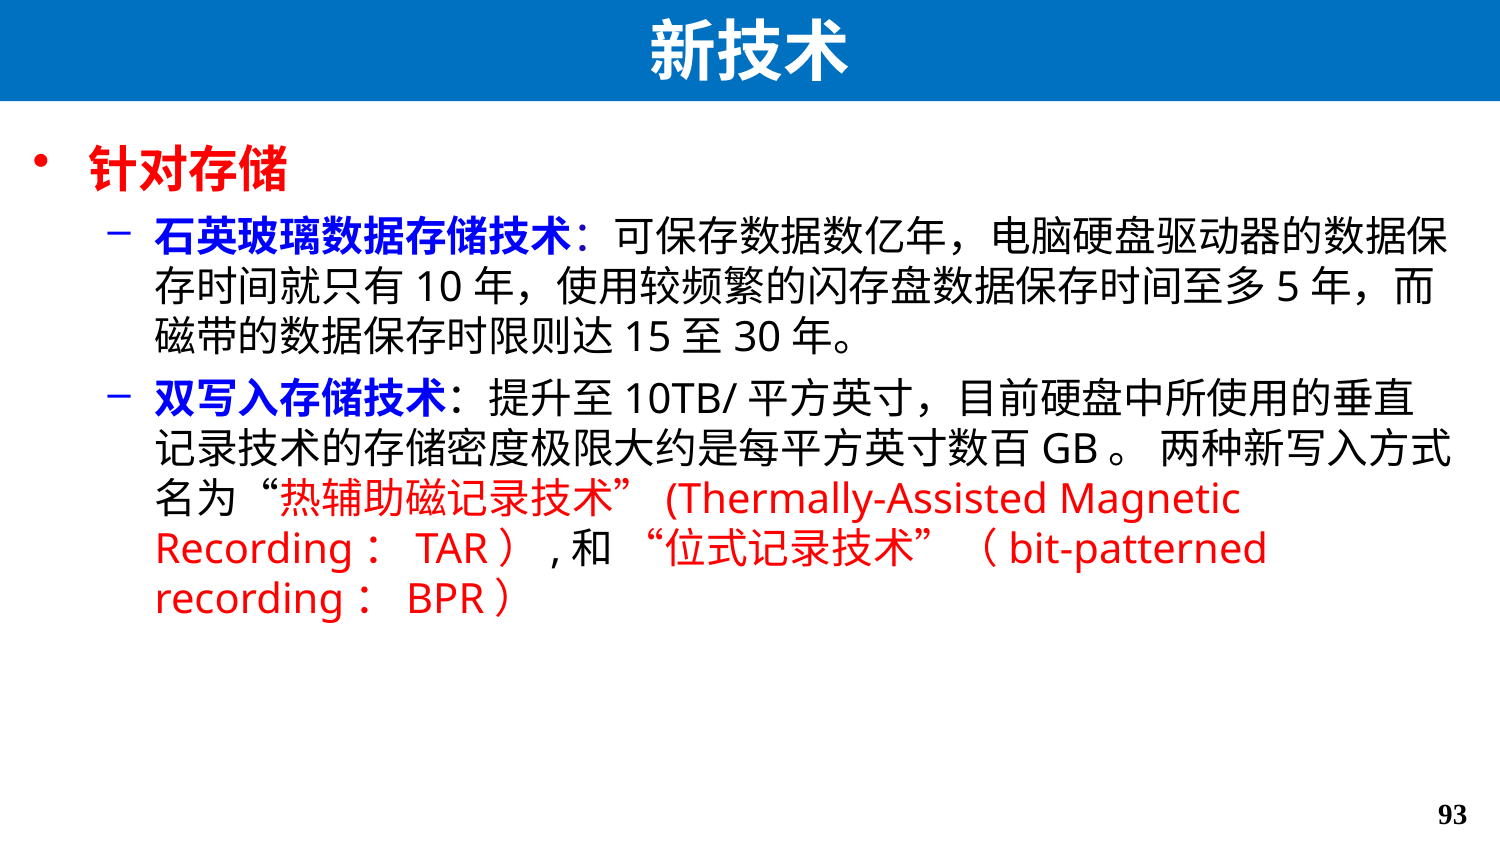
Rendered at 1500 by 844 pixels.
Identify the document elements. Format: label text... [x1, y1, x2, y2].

list 针对存储 石英玻璃数据存储技术：可保存数据数亿年，电脑硬盘驱动器的数据保存时间就只有10年，使用较频繁的闪存盘数据保存时间至多5年，而磁带的数据保存时限则达15至30年。 双写入存储技术：提升至10TB/平方英寸，目前硬盘中所使用的垂直记录技术的存储密度极限大约是每平方英寸数百GB。 两种新写入方式名为“热辅助磁记录技术”(Thermally-Assisted Magnetic Recording：TAR）,和 “位式记录技术”（bit-patterned recording：BPR） [17, 129, 1471, 754]
title 新技术 [0, 0, 1500, 102]
